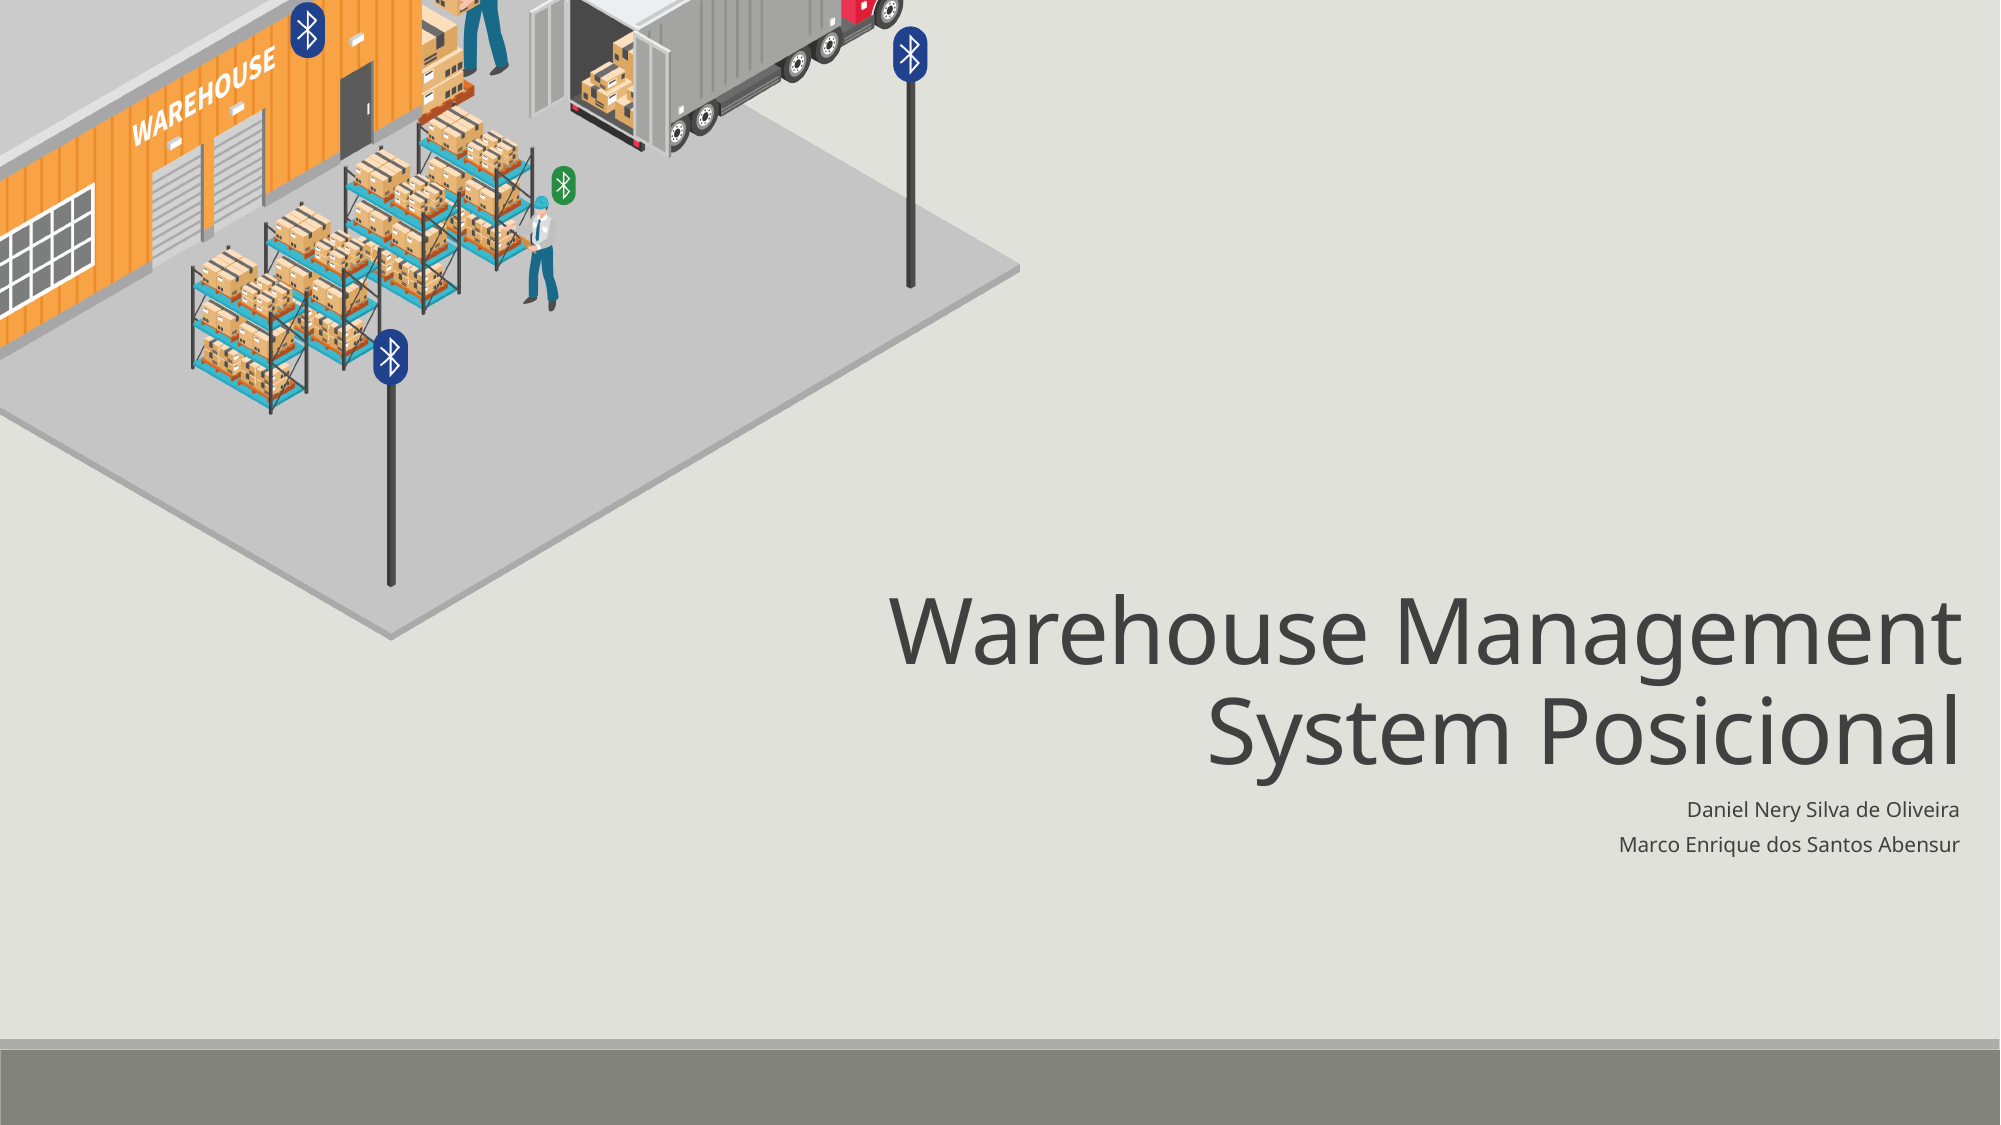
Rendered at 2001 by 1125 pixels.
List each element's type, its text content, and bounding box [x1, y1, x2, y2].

subtitle Daniel Nery Silva de Oliveira Marco Enrique dos Santos Abensur [1109, 791, 1961, 872]
picture [0, 0, 1021, 641]
title Warehouse Management System Posicional [856, 497, 1979, 792]
